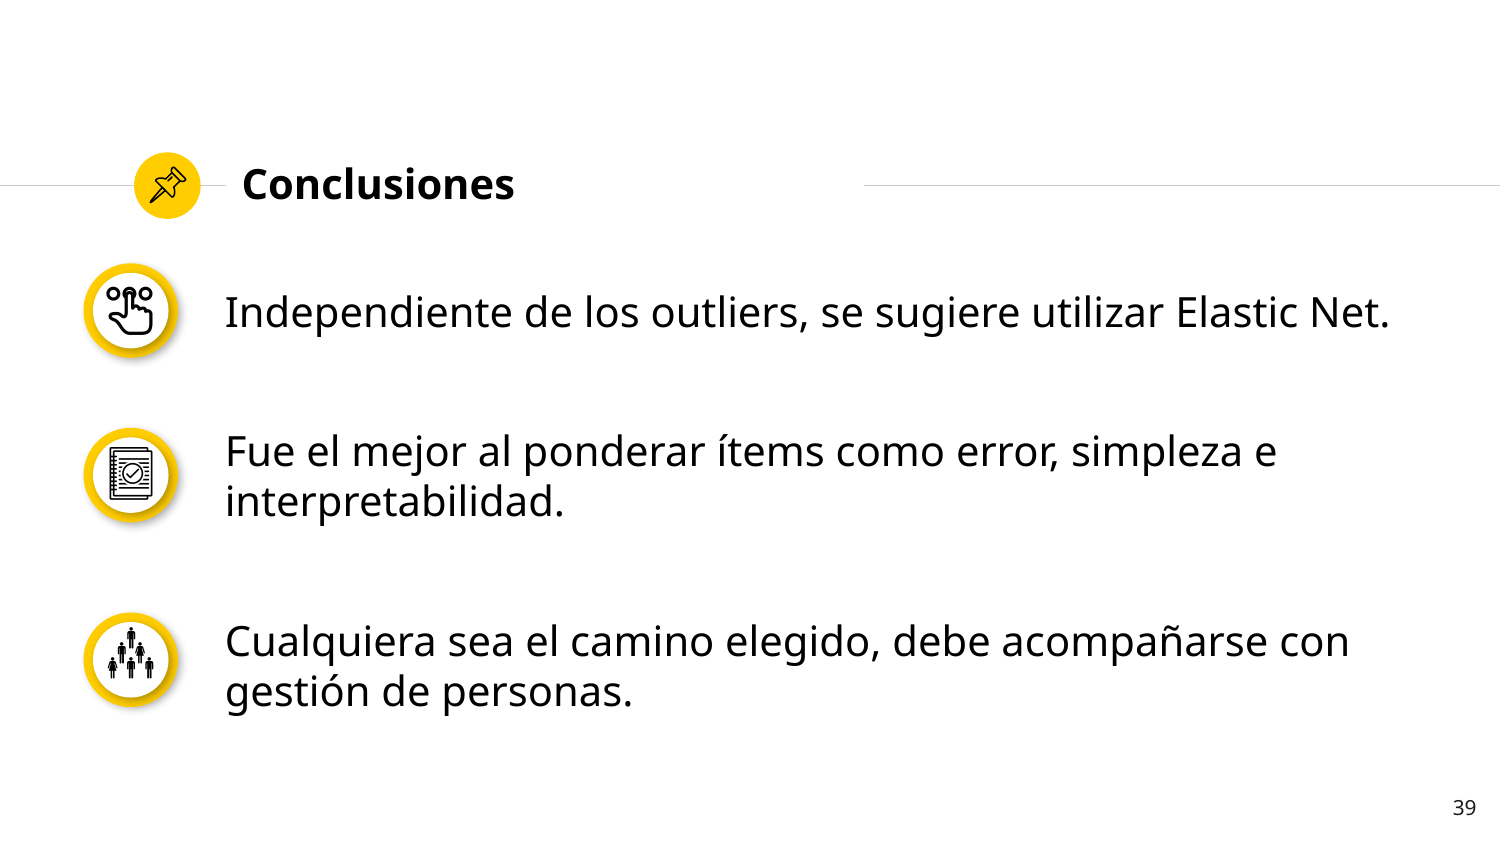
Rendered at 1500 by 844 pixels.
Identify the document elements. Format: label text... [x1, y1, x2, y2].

picture [97, 626, 164, 683]
picture [97, 284, 164, 341]
text_box Cualquiera sea el camino elegido, debe acompañarse con gestión de personas. [197, 607, 1427, 723]
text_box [83, 427, 179, 523]
title Conclusiones [226, 146, 863, 219]
picture [98, 447, 165, 503]
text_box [150, 166, 186, 203]
slide_number 39 [1401, 779, 1492, 844]
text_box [83, 612, 179, 708]
text_box Fue el mejor al ponderar ítems como error, simpleza e interpretabilidad. [197, 416, 1427, 532]
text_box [83, 263, 179, 359]
text_box Independiente de los outliers, se sugiere utilizar Elastic Net. [197, 277, 1427, 343]
